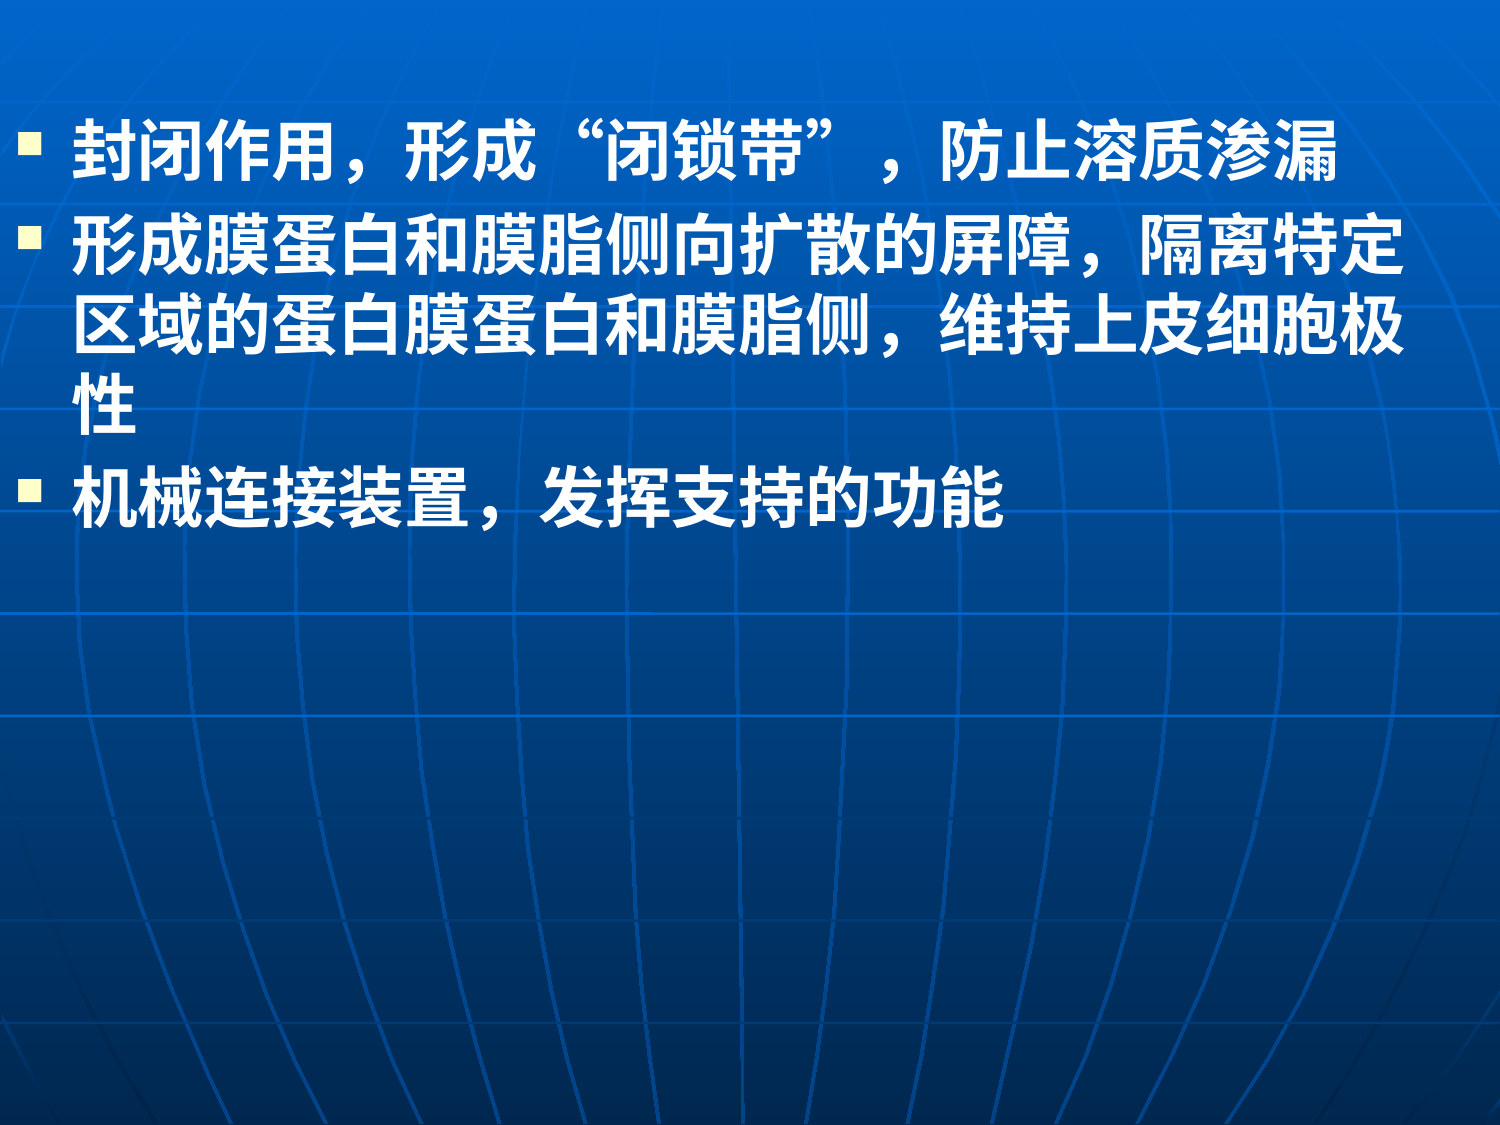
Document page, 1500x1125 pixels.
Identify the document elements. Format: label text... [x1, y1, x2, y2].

list 封闭作用，形成“闭锁带”，防止溶质渗漏 形成膜蛋白和膜脂侧向扩散的屏障，隔离特定区域的蛋白膜蛋白和膜脂侧，维持上皮细胞极性 机械连接装置，发挥支持的功能 [0, 101, 1426, 1006]
